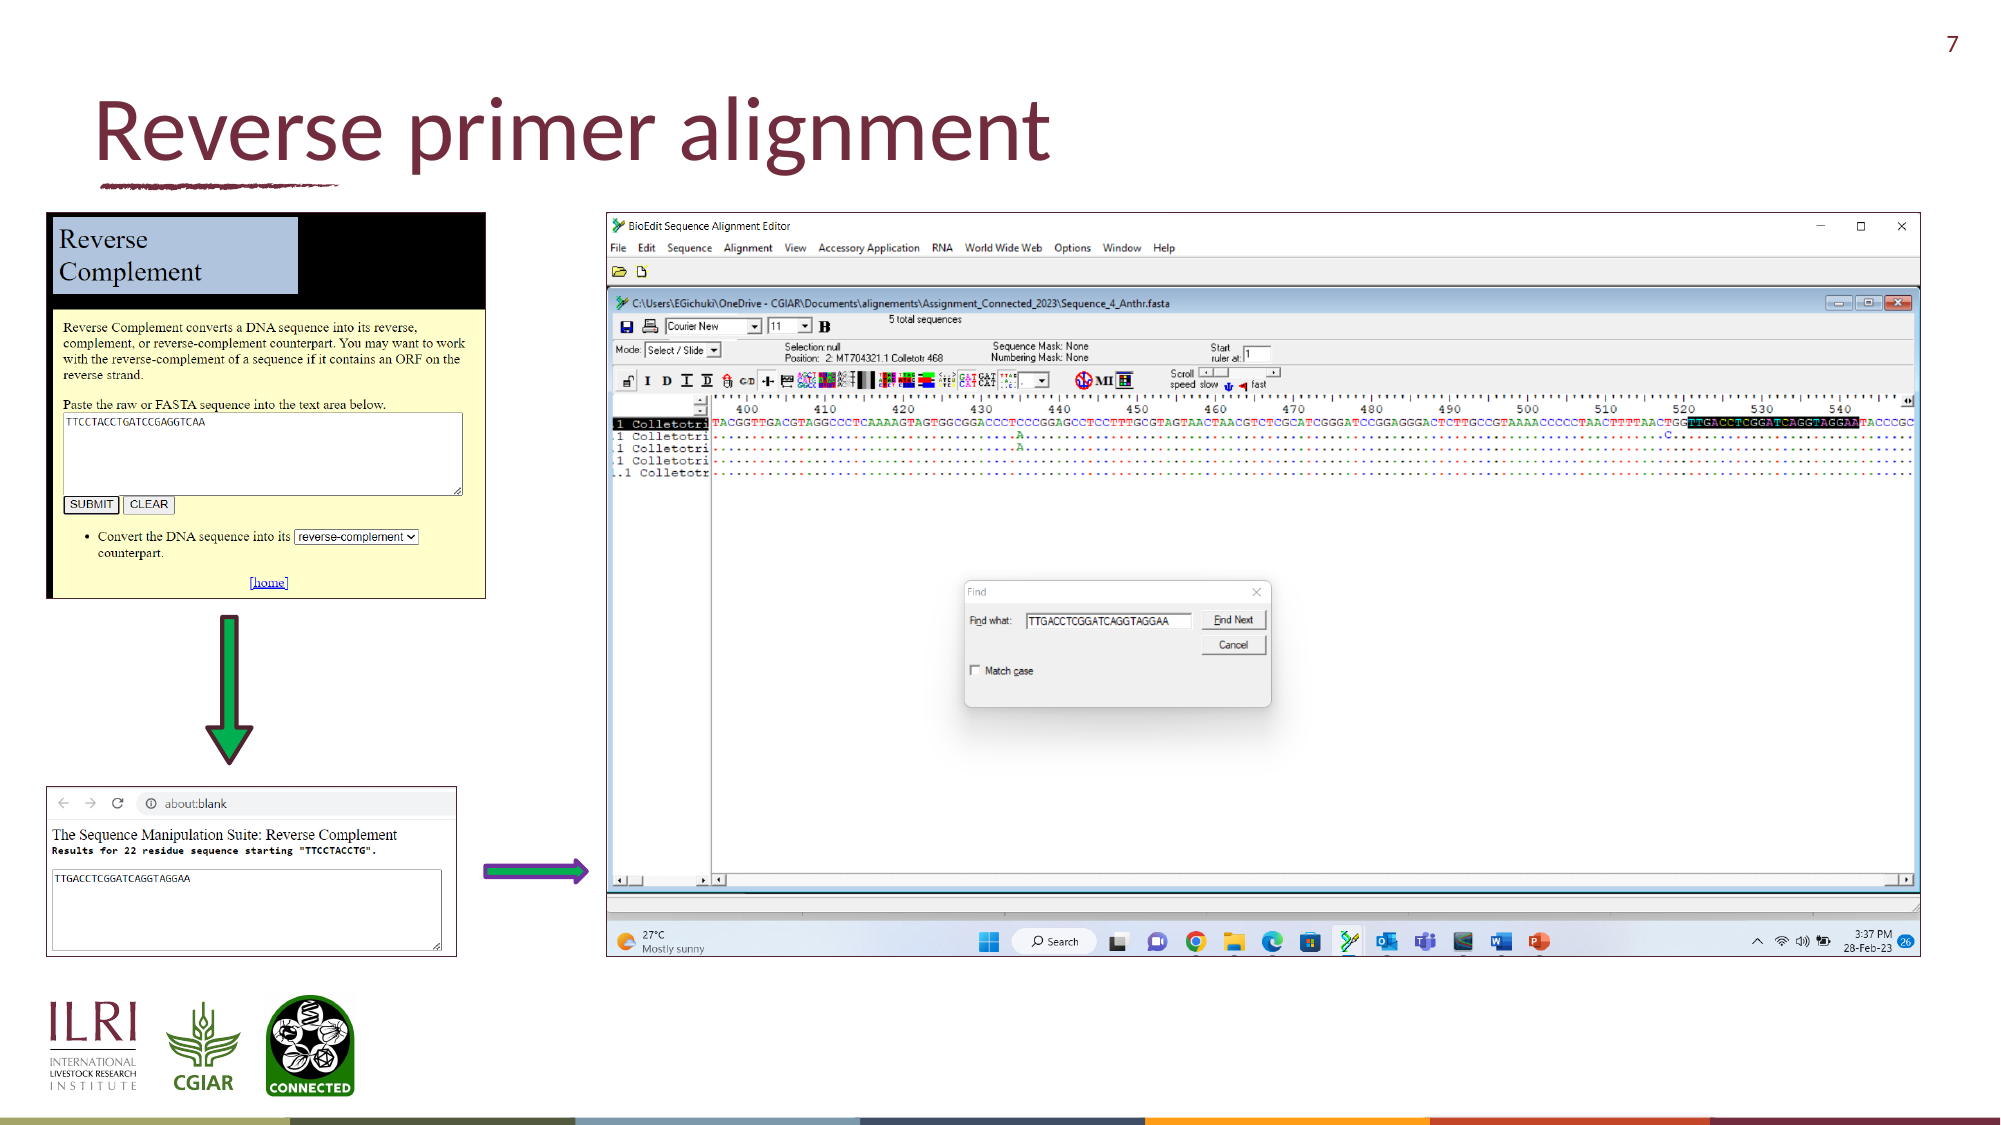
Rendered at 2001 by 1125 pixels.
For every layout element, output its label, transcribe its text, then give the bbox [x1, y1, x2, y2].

text_box Reverse primer alignment [78, 61, 1235, 164]
text_box [205, 614, 254, 766]
picture [606, 212, 1921, 957]
picture [46, 212, 486, 599]
picture [46, 785, 457, 957]
text_box [483, 858, 589, 885]
picture [263, 992, 357, 1099]
